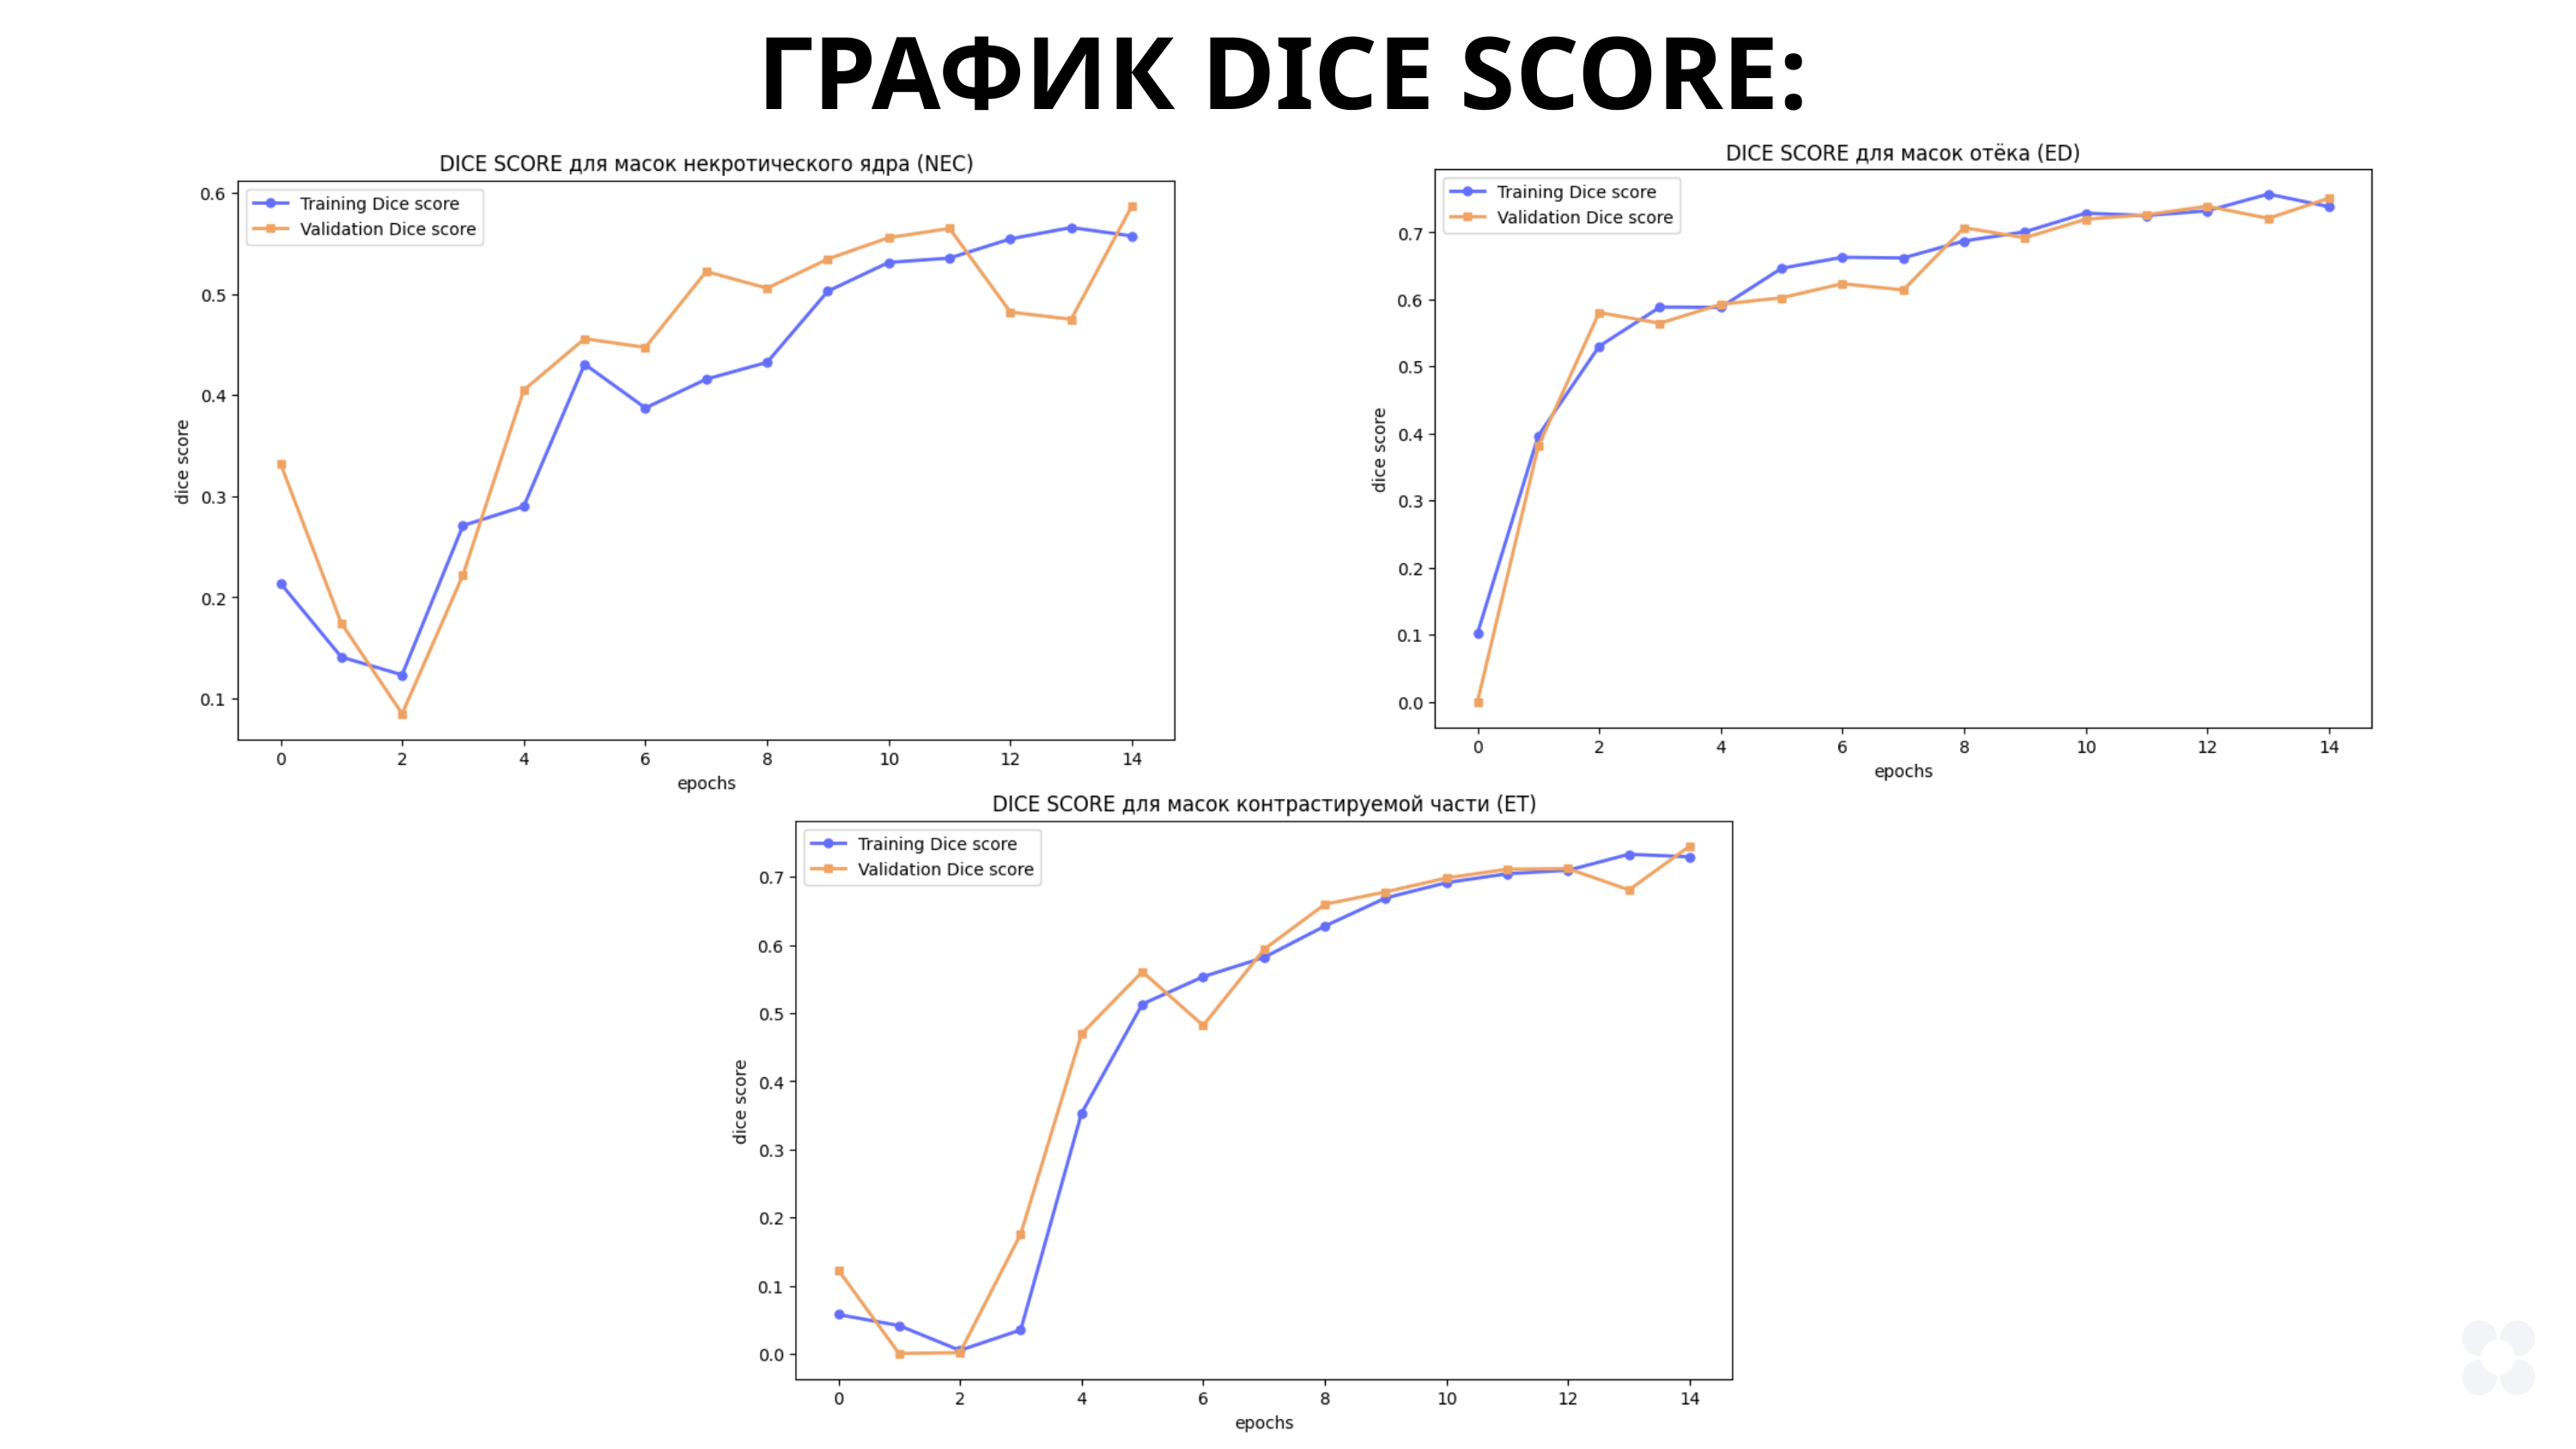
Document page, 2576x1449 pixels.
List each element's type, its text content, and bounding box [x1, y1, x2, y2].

picture [164, 130, 2384, 1437]
text_box ГРАФИК DICE SCORE: [114, 33, 2451, 144]
